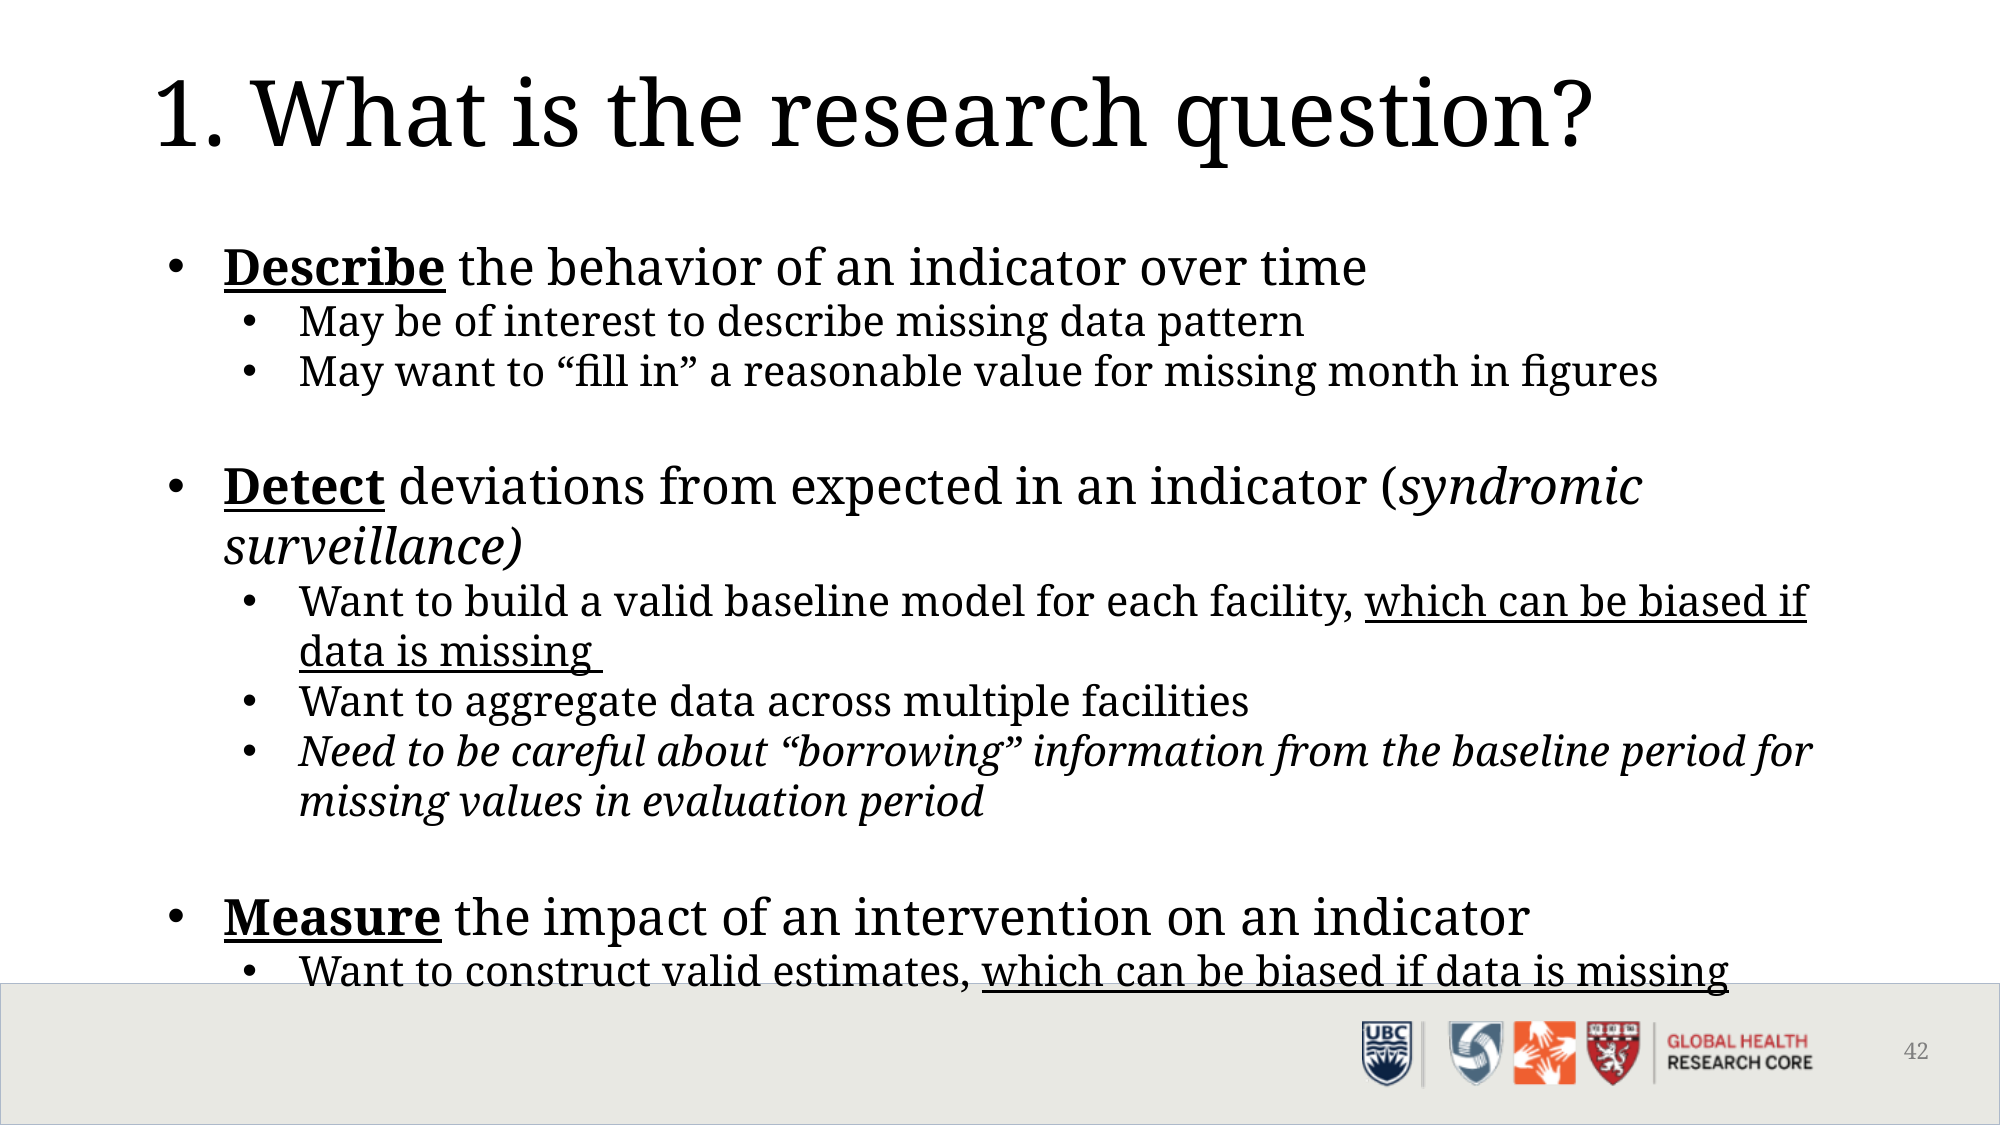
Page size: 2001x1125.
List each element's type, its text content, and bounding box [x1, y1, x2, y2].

text_box 1. What is the research question? [137, 59, 1863, 228]
text_box Describe the behavior of an indicator over time May be of interest to describe missing data pattern May want to “fill in” a reasonable value for missing month in figures Detect deviations from expected in an indicator (syndromic surveillance) Want to build a valid baseline model for each facility, which can be biased if data is missing Want to aggregate data across multiple facilities Need to be careful about “borrowing” information from the baseline period for missing values in evaluation period Measure the impact of an intervention on an indicator Want to construct valid estimates, which can be biased if data is missing [152, 227, 1897, 1123]
